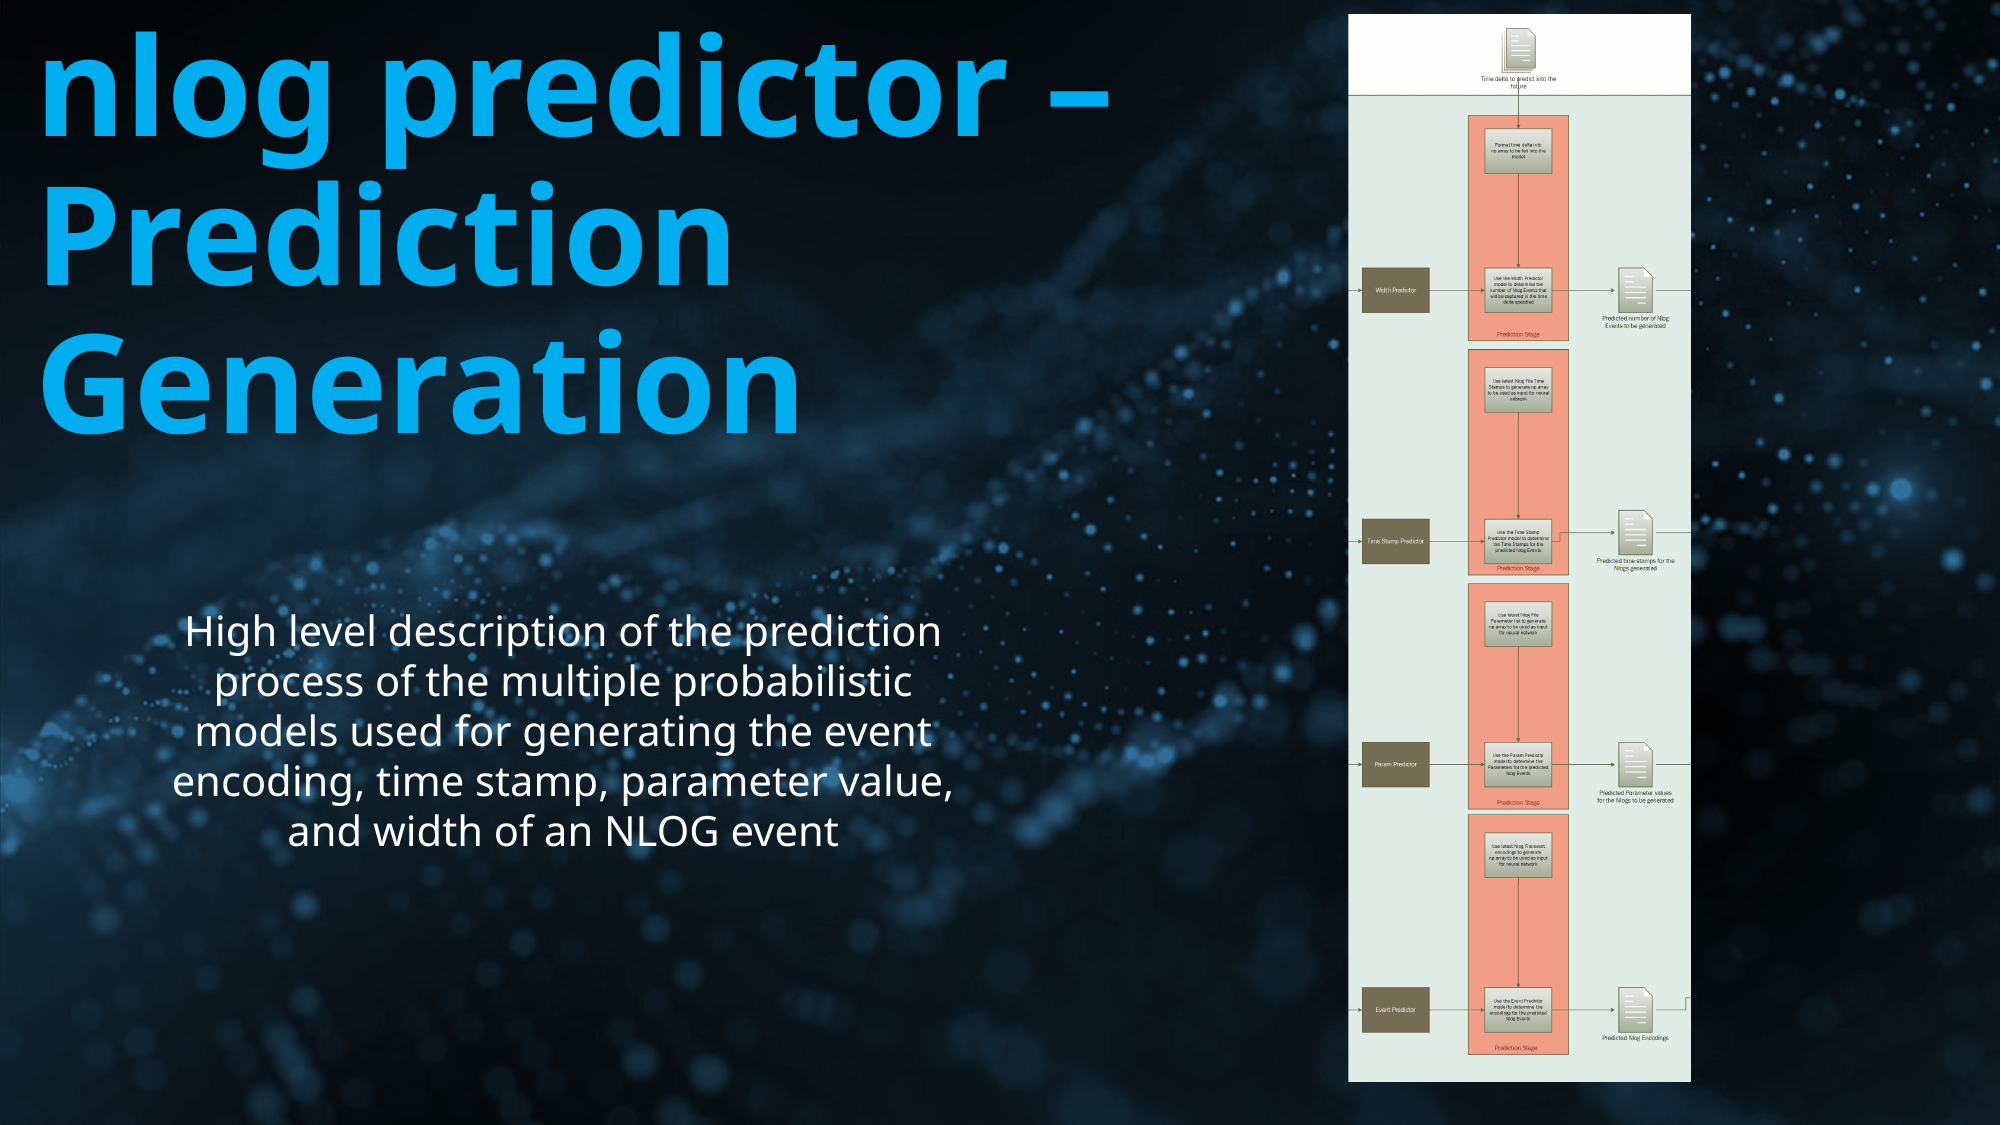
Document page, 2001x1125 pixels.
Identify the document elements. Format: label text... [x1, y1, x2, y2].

picture [0, 0, 2000, 1125]
title nlog predictor – Prediction Generation [35, 348, 1223, 464]
text_box High level description of the prediction process of the multiple probabilistic models used for generating the event encoding, time stamp, parameter value, and width of an NLOG event [145, 683, 982, 777]
